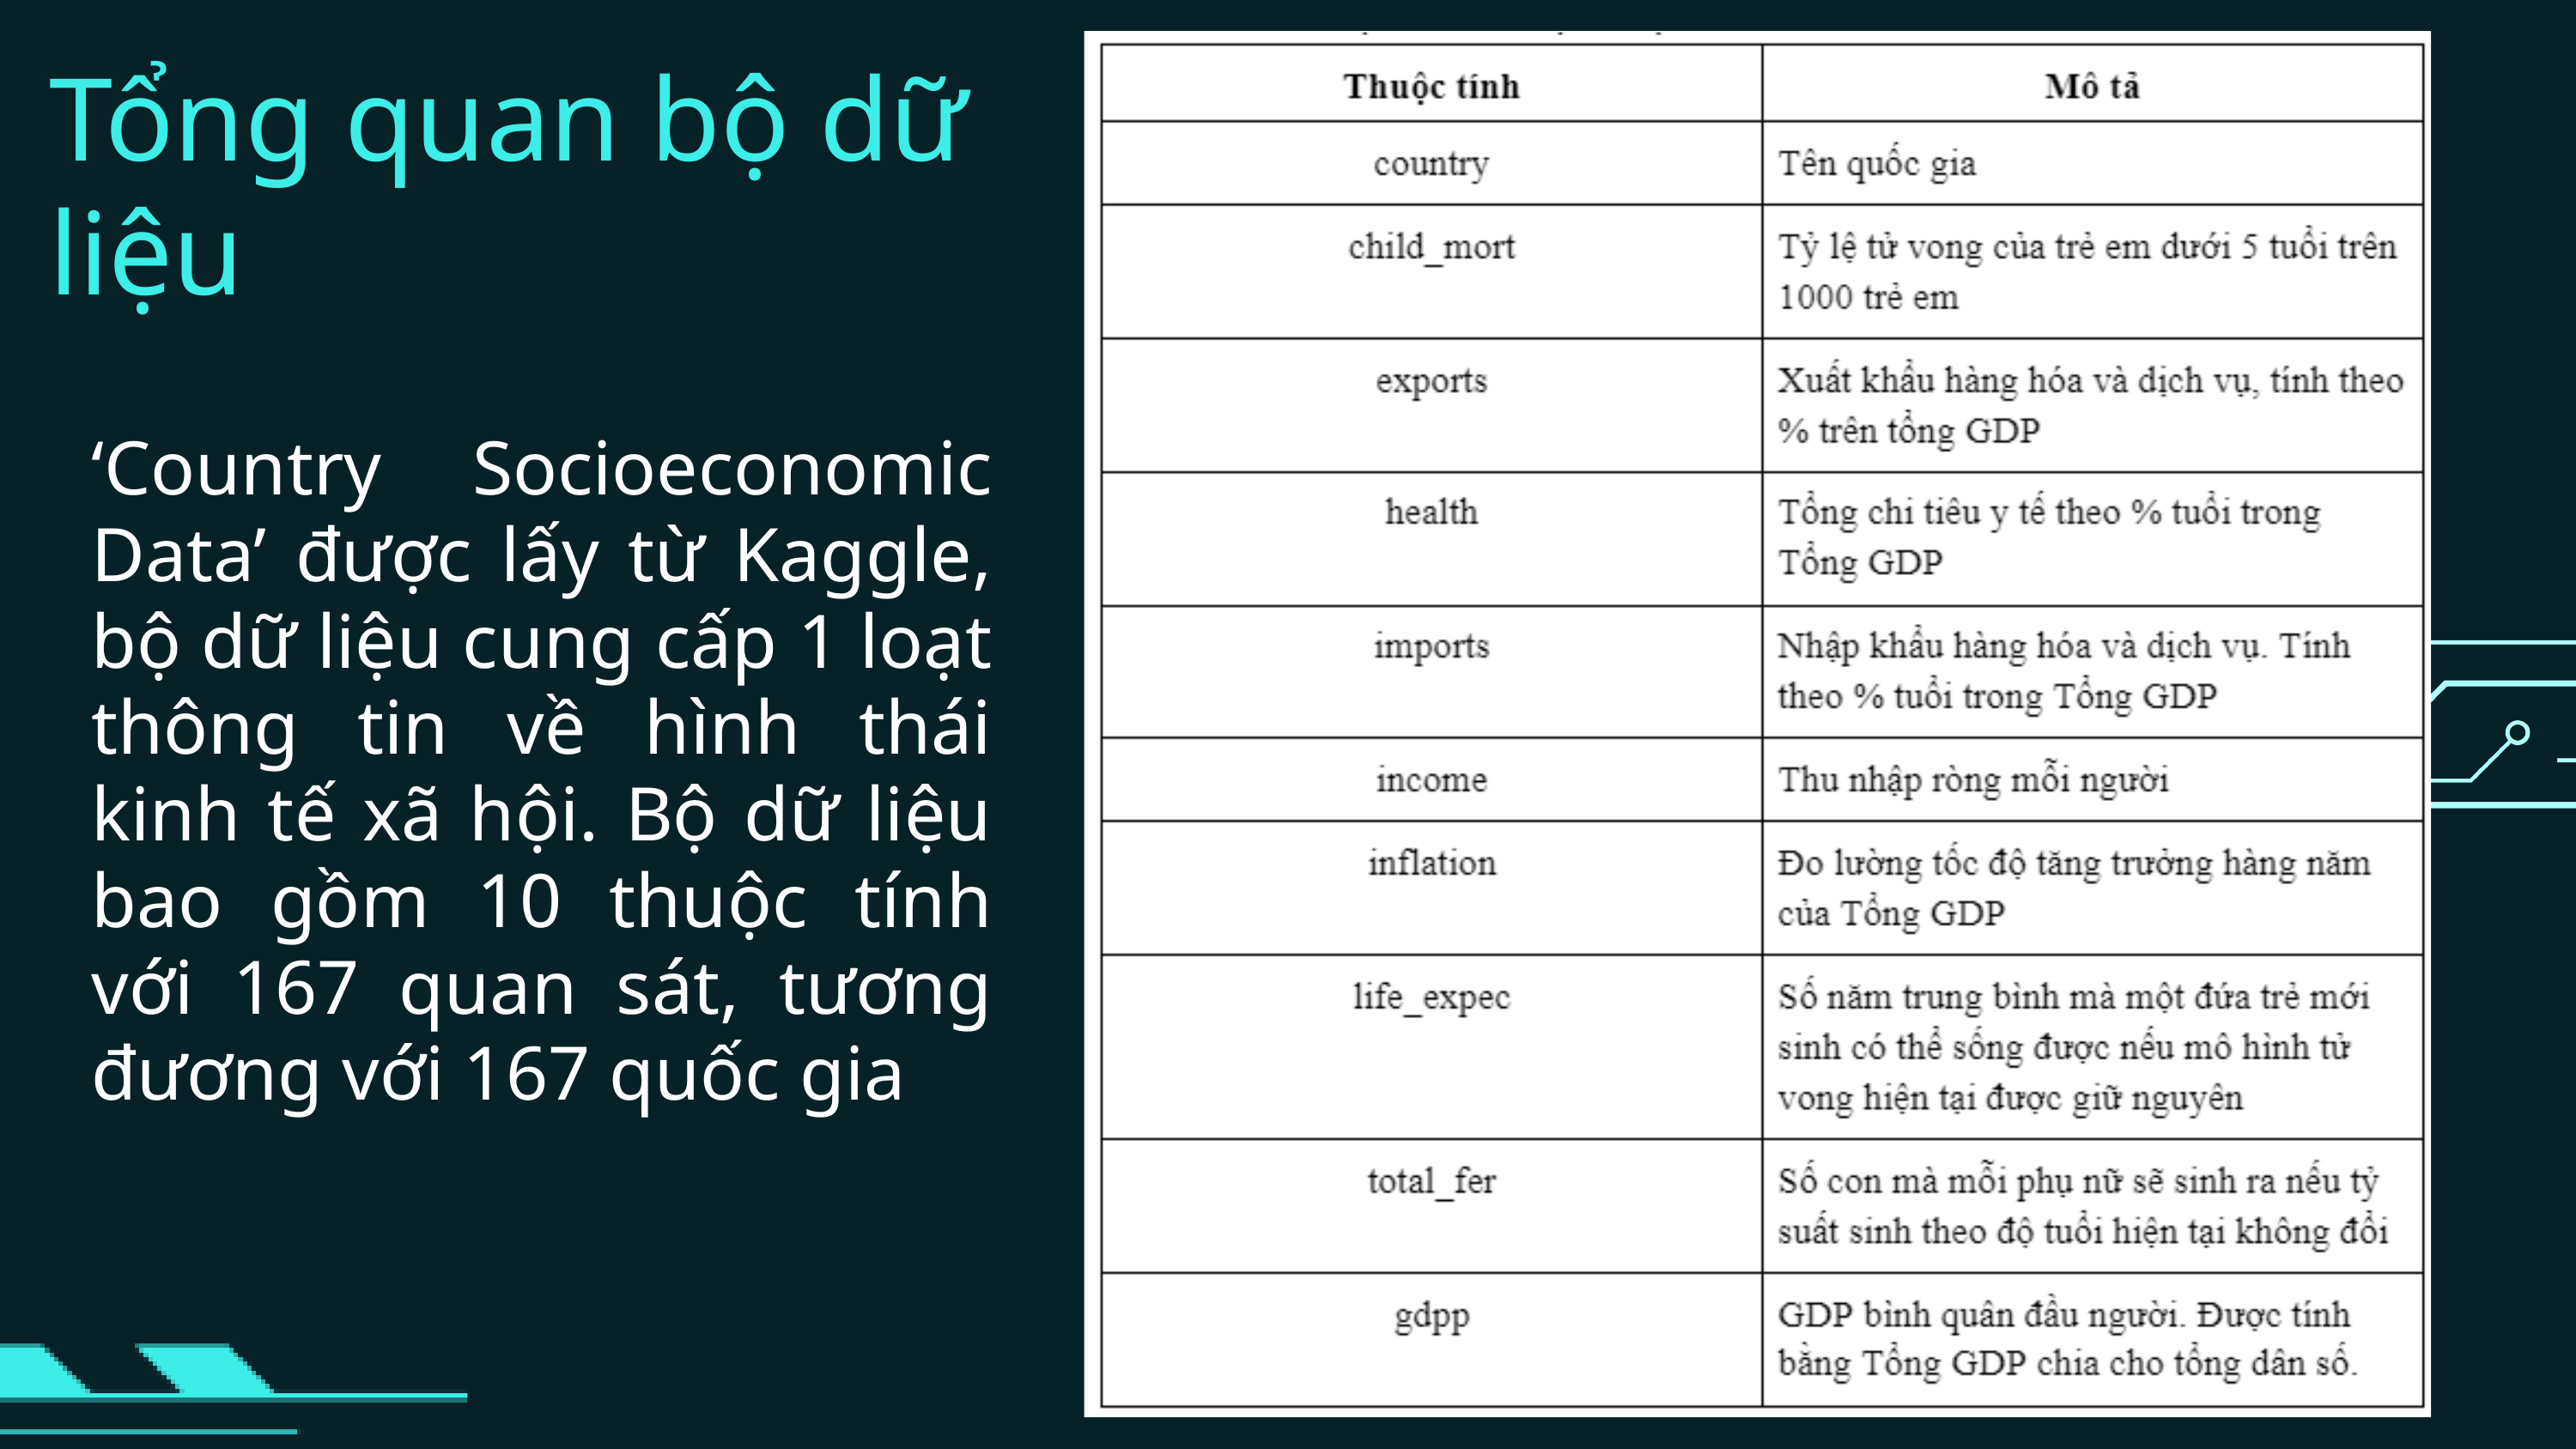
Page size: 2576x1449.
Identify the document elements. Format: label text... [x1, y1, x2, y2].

text_box ‘Country Socioeconomic Data’ được lấy từ Kaggle, bộ dữ liệu cung cấp 1 loạt thông tin về hình thái kinh tế xã hội. Bộ dữ liệu bao gồm 10 thuộc tính với 167 quan sát, tương đương với 167 quốc gia [91, 423, 993, 1115]
text_box [2432, 470, 2576, 978]
text_box [0, 1303, 468, 1434]
text_box Tổng quan bộ dữ liệu [49, 50, 1098, 318]
text_box [1084, 31, 2432, 1418]
